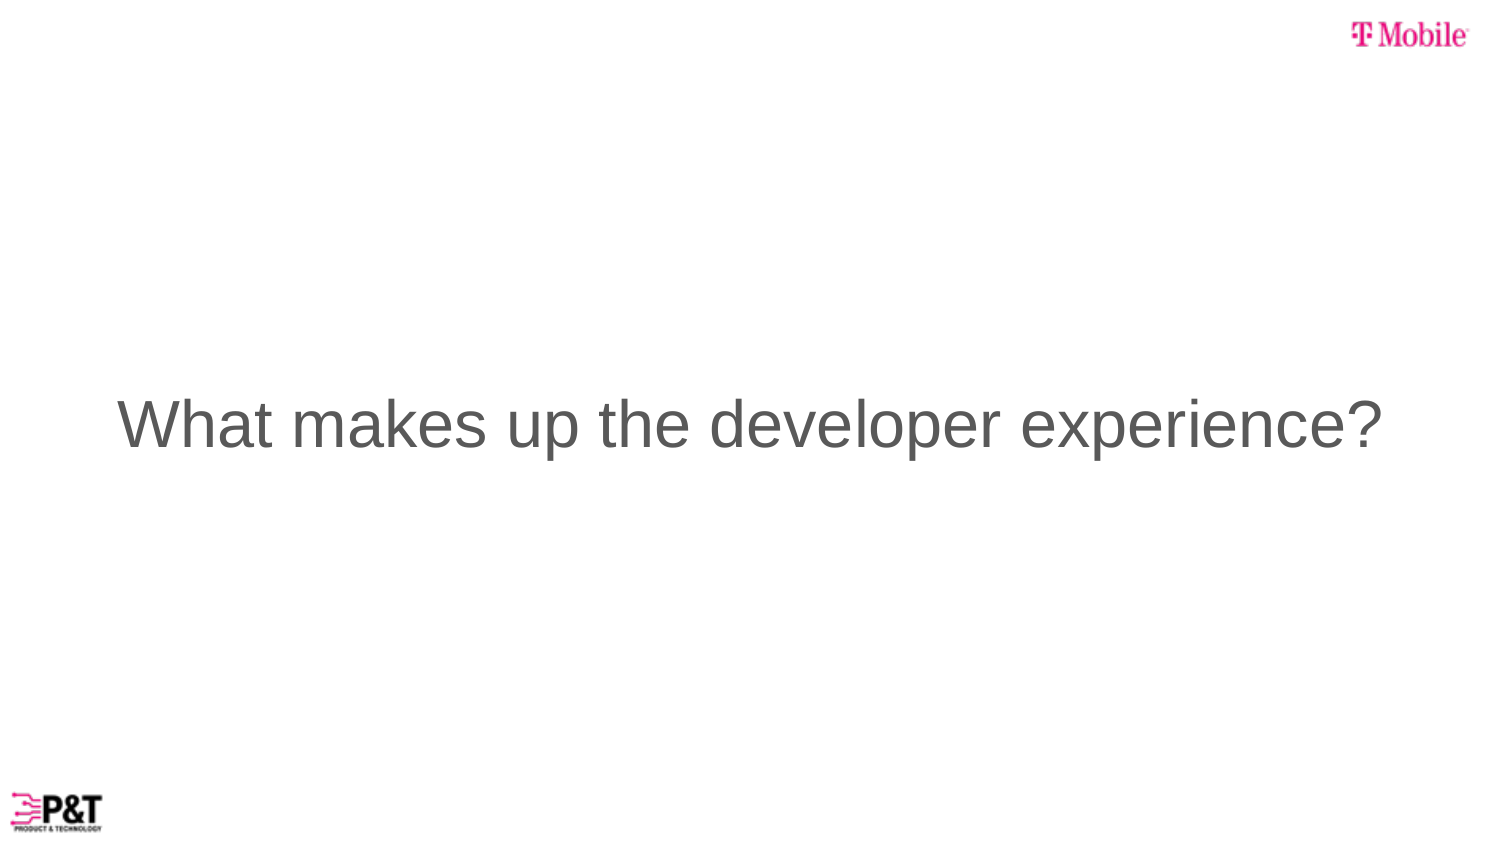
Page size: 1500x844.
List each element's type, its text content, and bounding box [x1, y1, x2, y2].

picture [1350, 19, 1472, 50]
list What makes up the developer experience? [35, 45, 1467, 798]
picture [6, 787, 109, 839]
